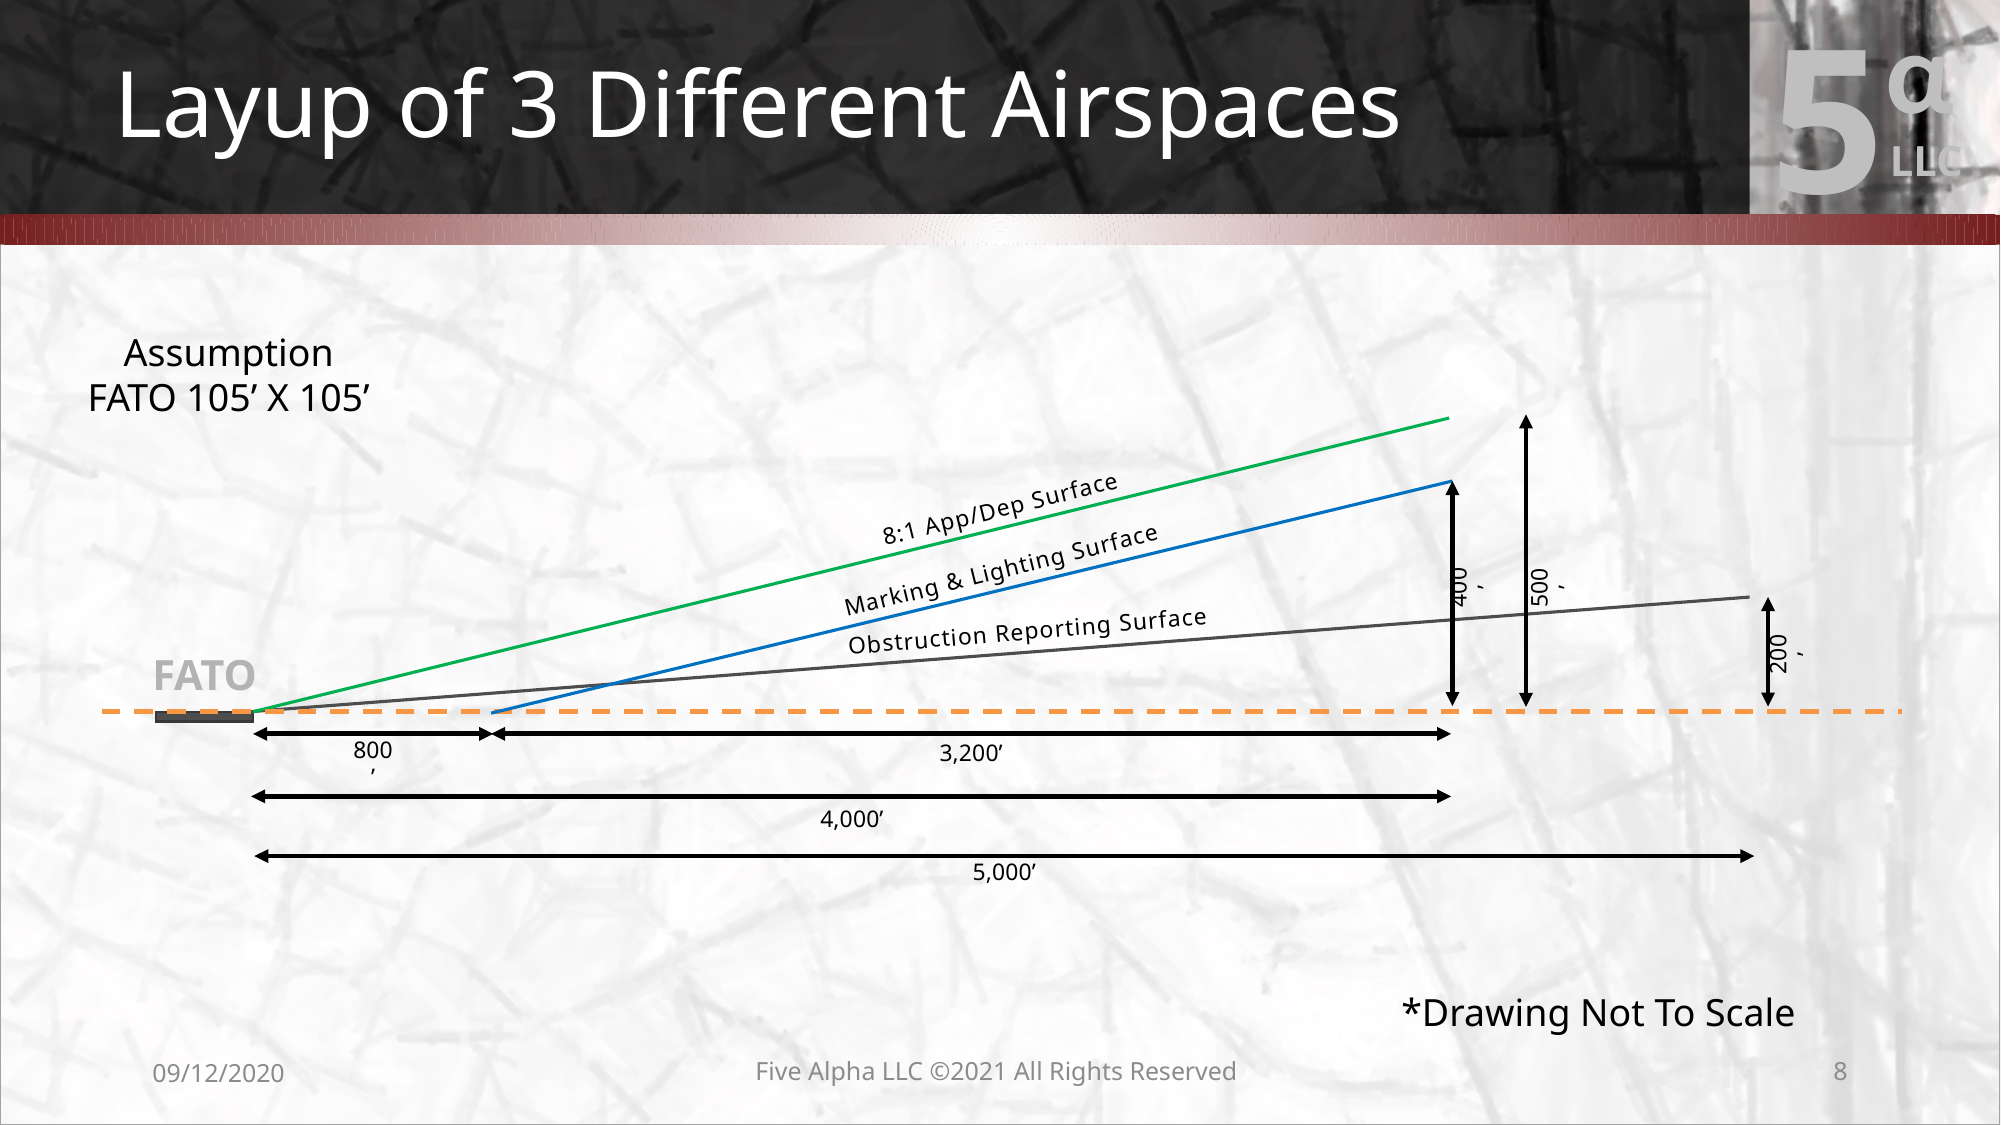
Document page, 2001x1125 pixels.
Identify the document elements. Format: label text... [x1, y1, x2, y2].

text_box Assumption FATO 105’ X 105’ [72, 321, 385, 427]
text_box FATO [137, 640, 249, 706]
slide_number 8 [1412, 1042, 1863, 1103]
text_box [1453, 597, 1750, 711]
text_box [253, 417, 1450, 711]
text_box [491, 480, 1453, 714]
text_box *Drawing Not To Scale [1386, 982, 1812, 1042]
picture [0, 0, 2000, 214]
text_box 500’ [1534, 551, 1570, 597]
text_box [155, 712, 254, 723]
text_box 400’ [1453, 550, 1489, 597]
text_box 200’ [1773, 618, 1809, 691]
text_box 800’ [336, 745, 410, 781]
title Layup of 3 Different Airspaces [99, 22, 1750, 193]
footer Five Alpha LLC ©2021 All Rights Reserved [662, 1042, 1338, 1103]
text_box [249, 597, 253, 711]
text_box 4,000’ [795, 798, 909, 839]
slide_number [137, 1042, 588, 1103]
text_box 3,200’ [914, 734, 1028, 772]
text_box 5,000’ [947, 858, 1062, 892]
